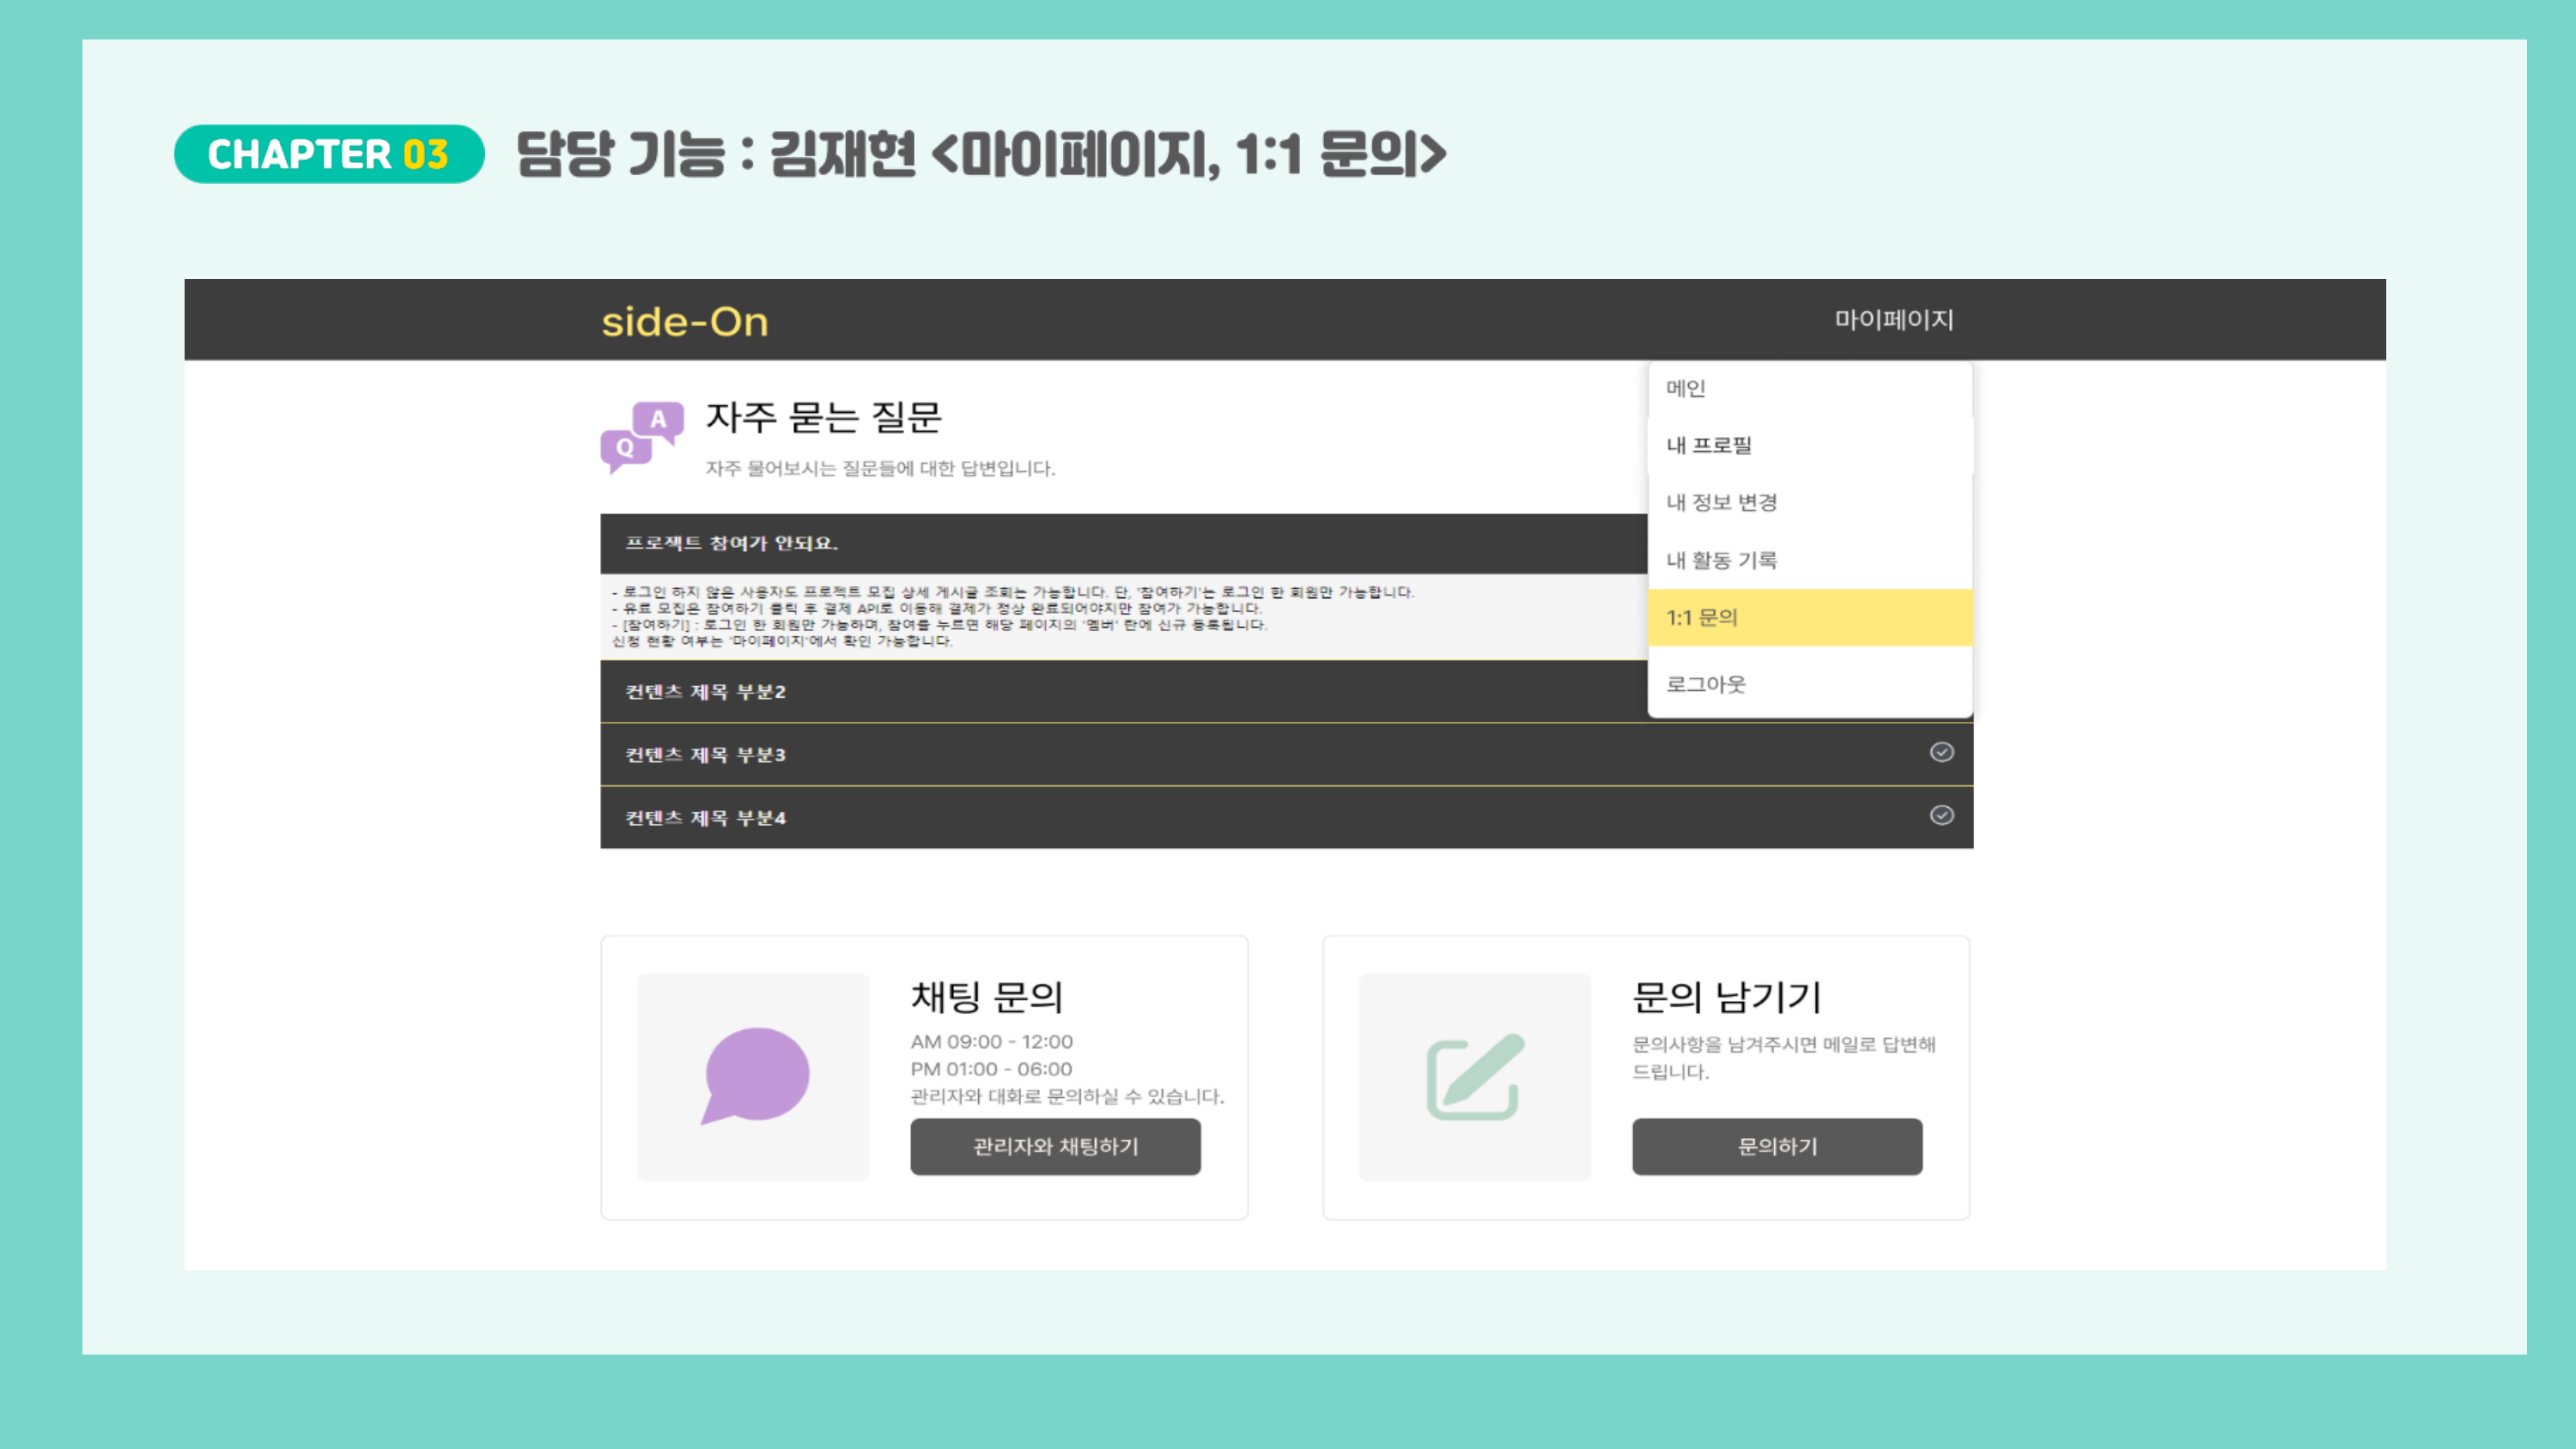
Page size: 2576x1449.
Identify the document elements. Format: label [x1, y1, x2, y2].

text_box [82, 39, 2527, 1355]
picture [507, 112, 1484, 203]
text_box [184, 279, 2386, 1270]
text_box [173, 124, 485, 184]
